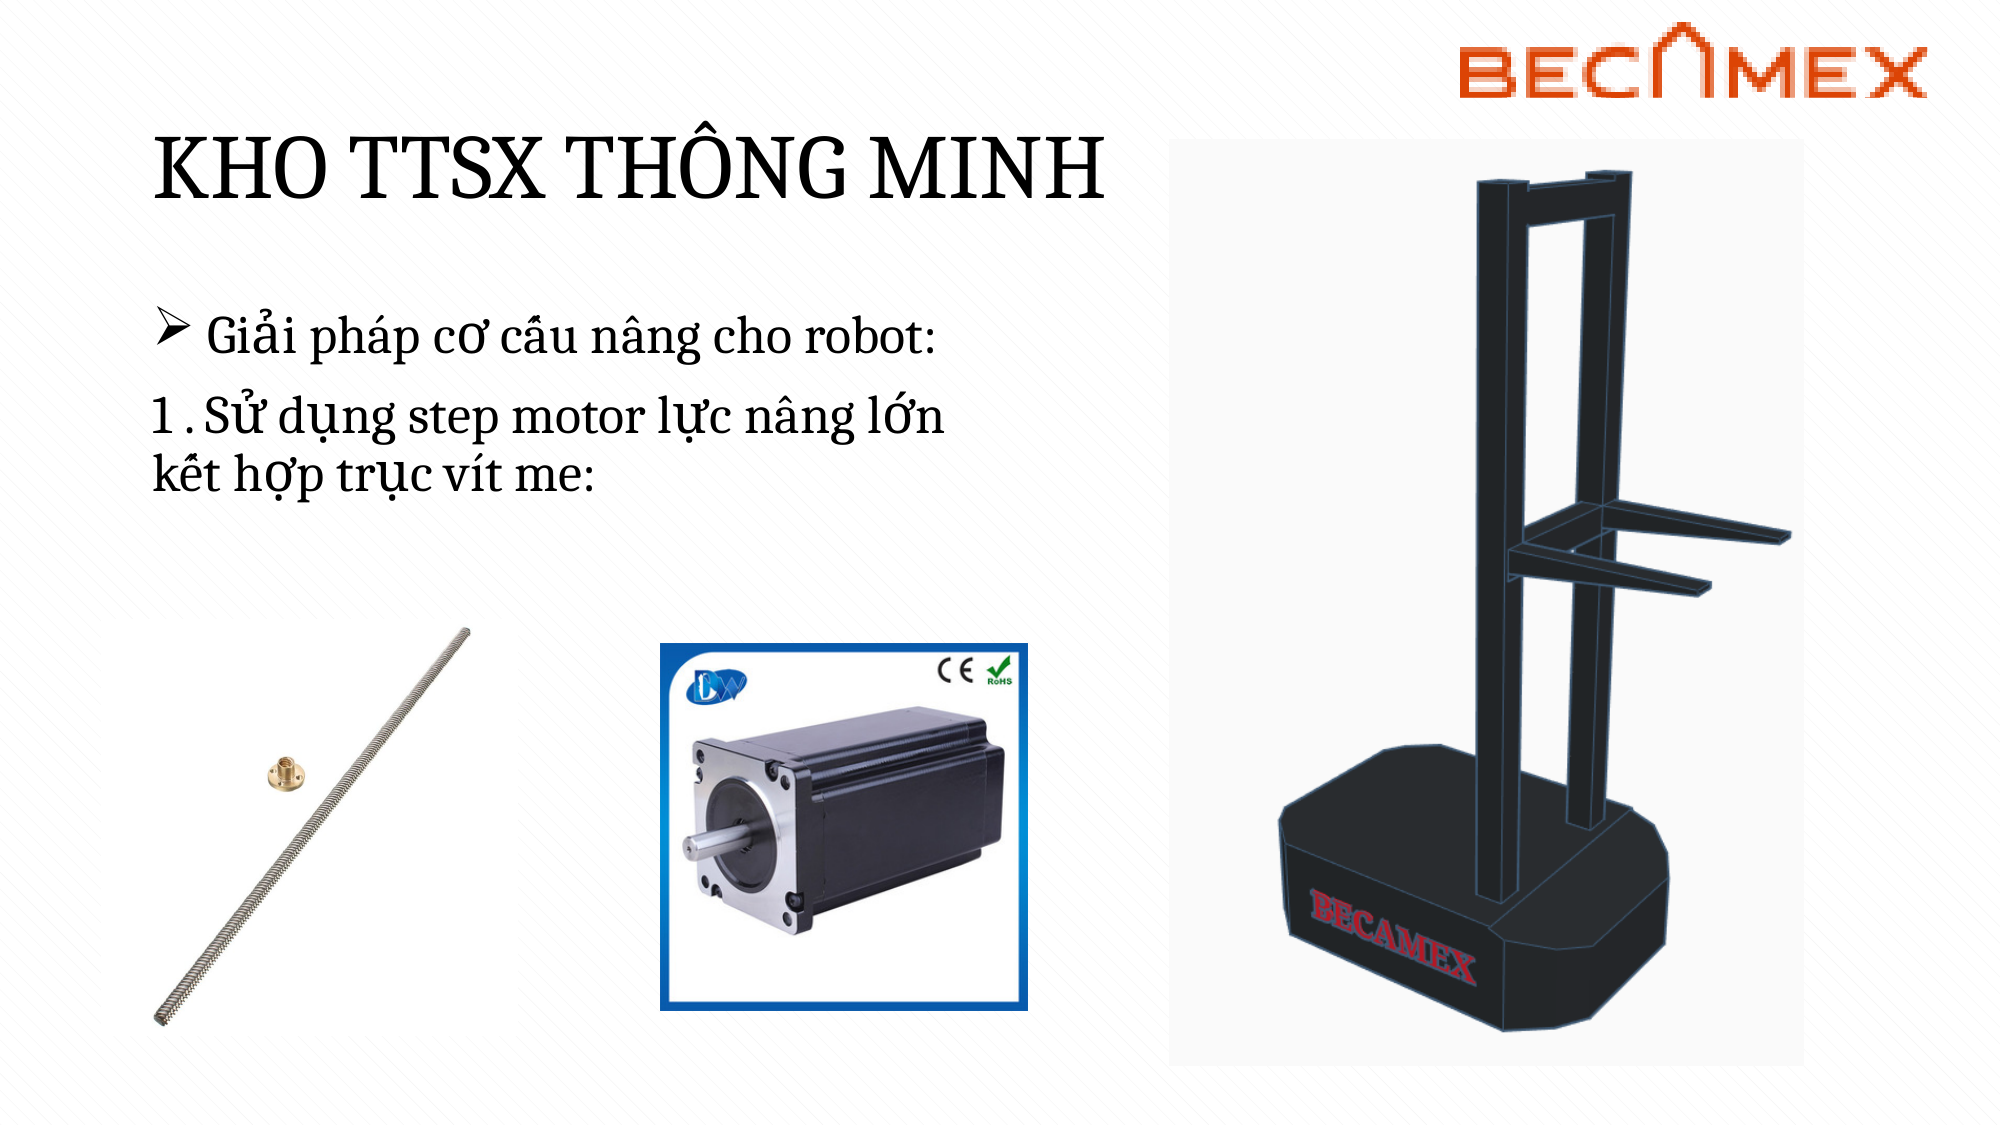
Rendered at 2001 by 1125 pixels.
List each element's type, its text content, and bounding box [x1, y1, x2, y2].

picture [660, 643, 1028, 1012]
picture [101, 619, 518, 1036]
title KHO TTSX THÔNG MINH [137, 59, 1863, 278]
list Giải pháp cơ cấu nâng cho robot: 1 . Sử dụng step motor lực nâng lớn kết hợp trục vít me: [137, 299, 988, 1014]
picture [1169, 139, 1804, 1066]
